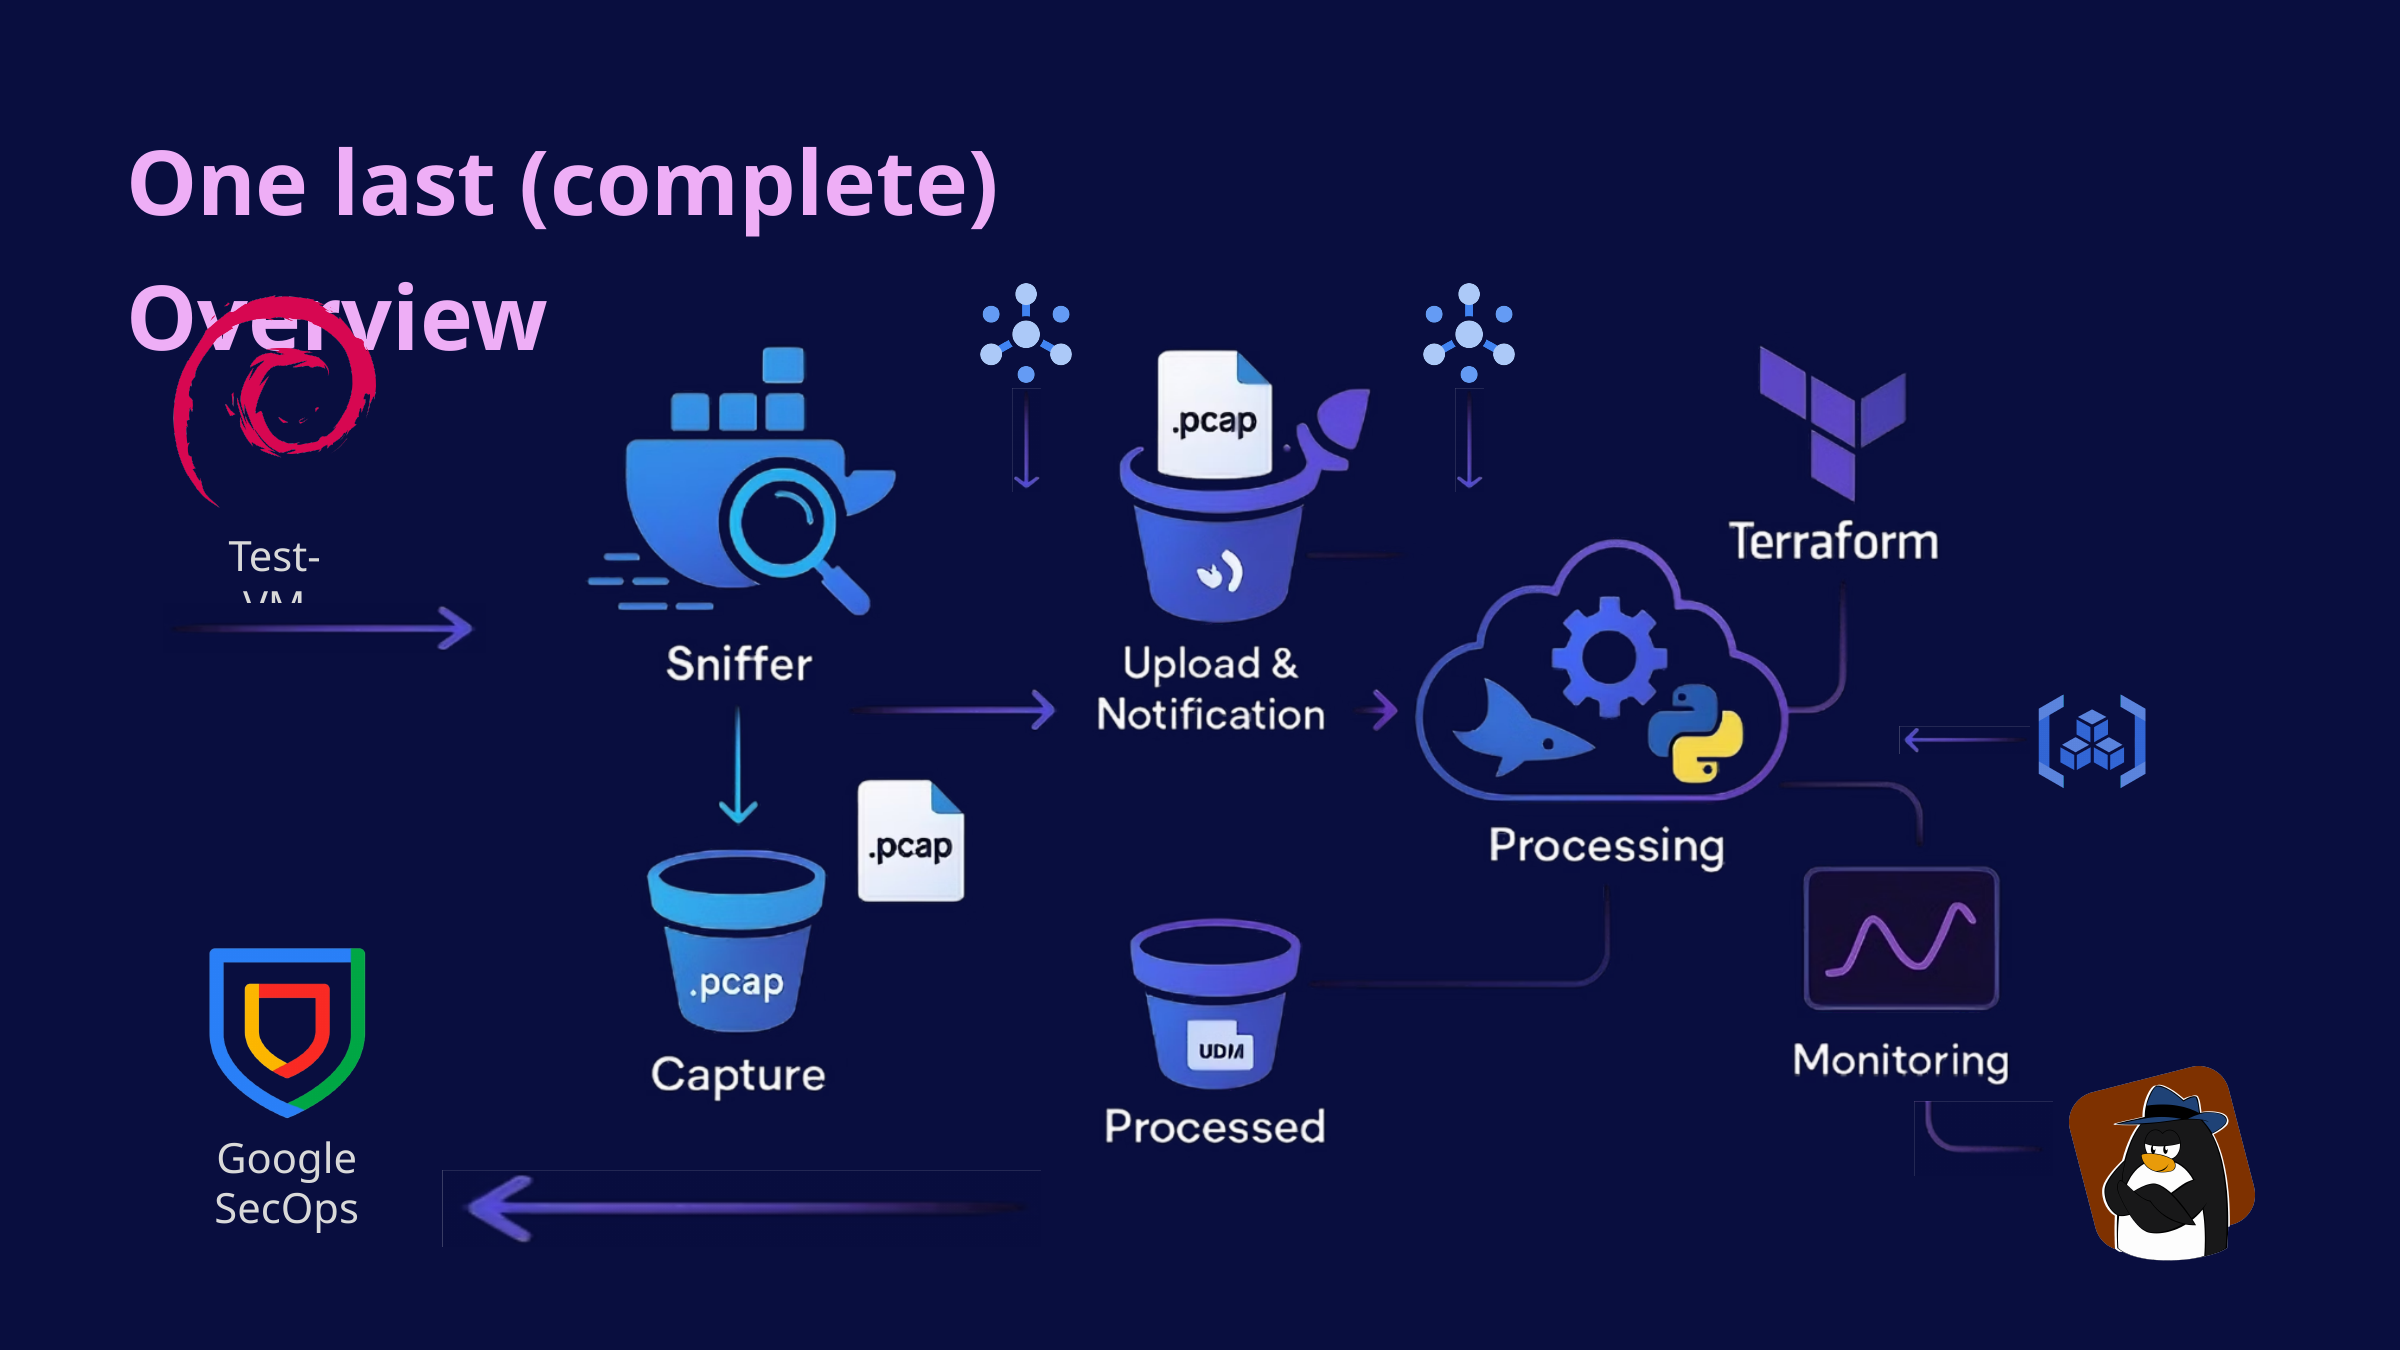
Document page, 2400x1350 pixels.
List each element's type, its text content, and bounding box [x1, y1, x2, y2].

text_box Google SecOps [194, 1146, 379, 1247]
picture [171, 905, 402, 1137]
text_box One last (complete) Overview [126, 99, 1424, 212]
picture [162, 272, 2255, 1262]
text_box Test-VM [182, 538, 367, 593]
picture [145, 272, 404, 531]
